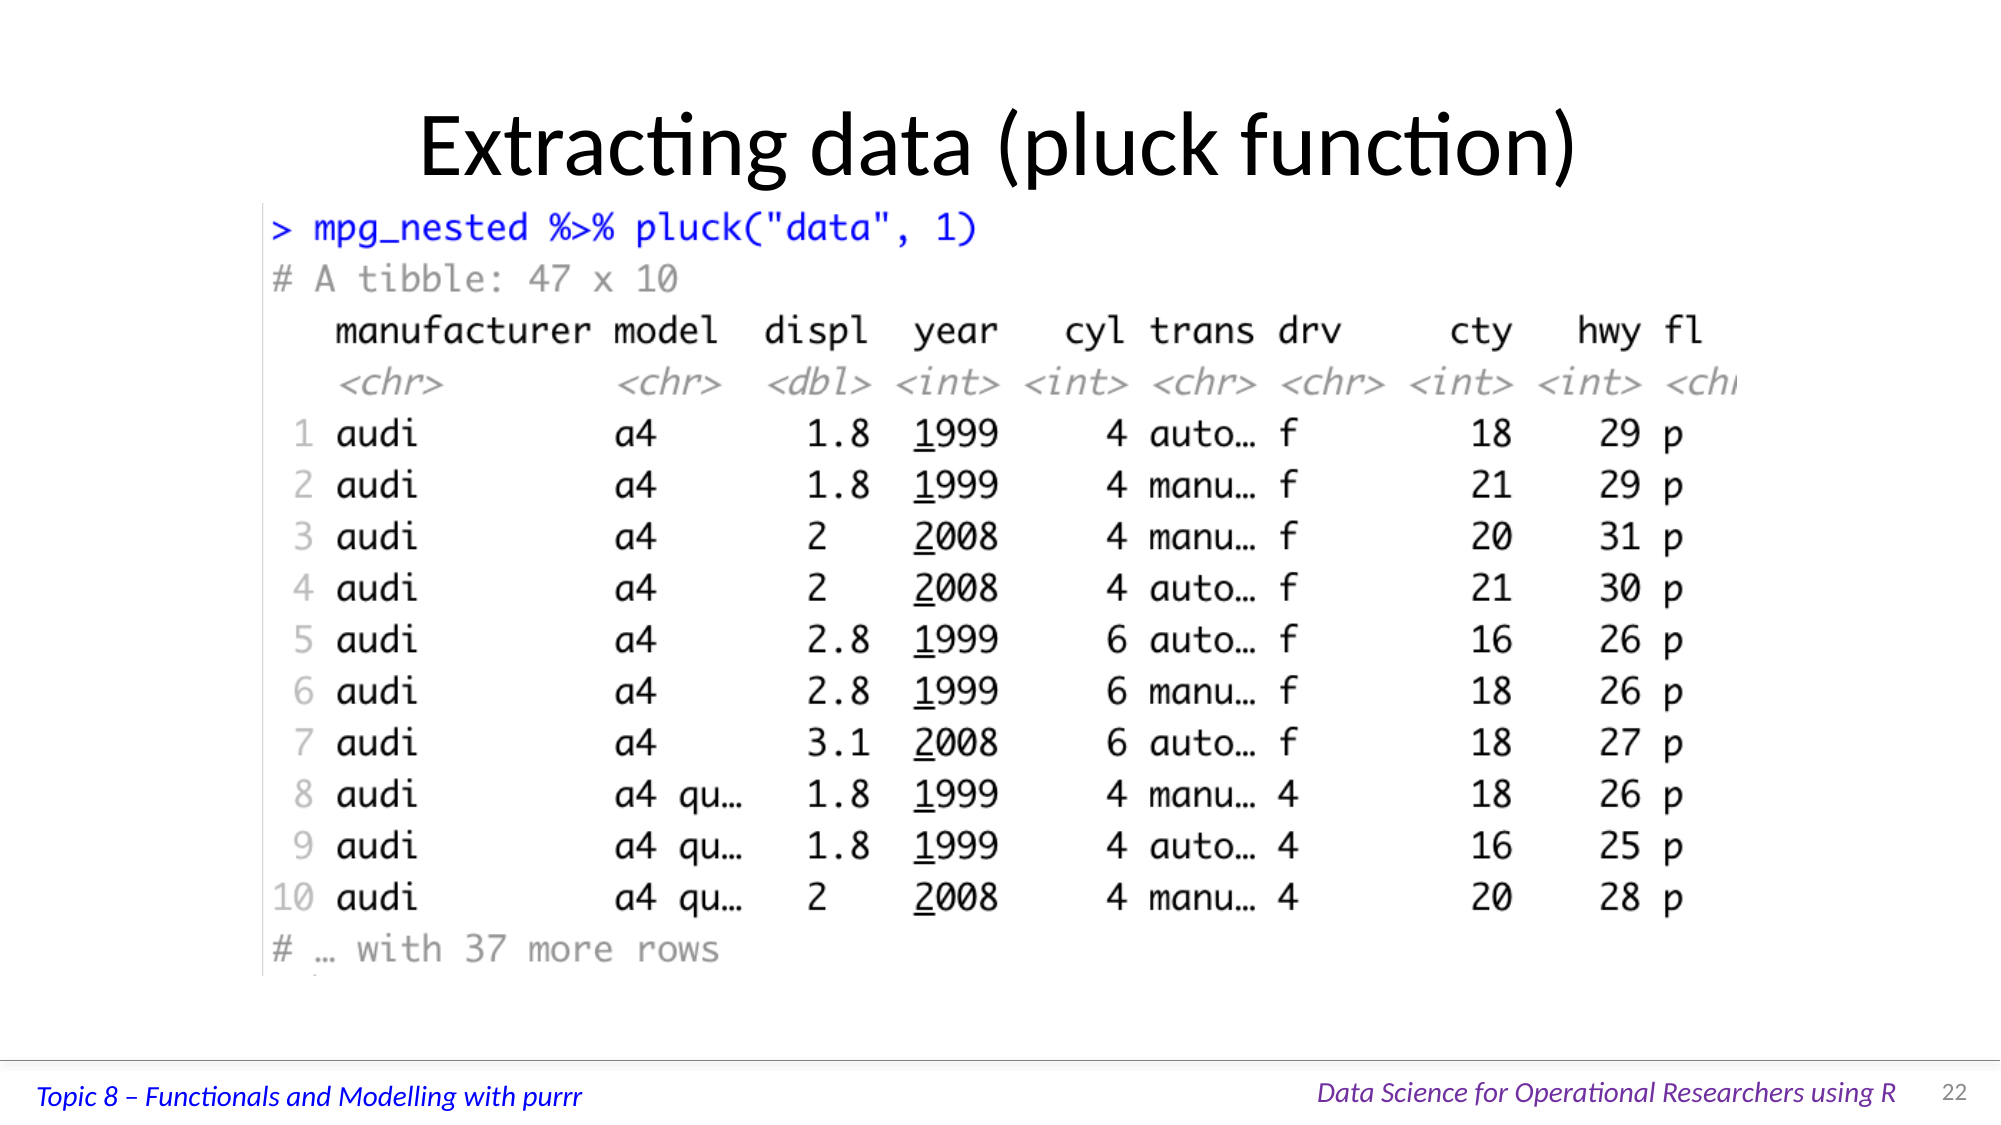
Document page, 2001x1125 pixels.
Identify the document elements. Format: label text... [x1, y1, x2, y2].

slide_number 22 [1899, 1060, 1983, 1120]
picture [262, 203, 1738, 977]
title Extracting data (pluck function) [99, 45, 1900, 233]
